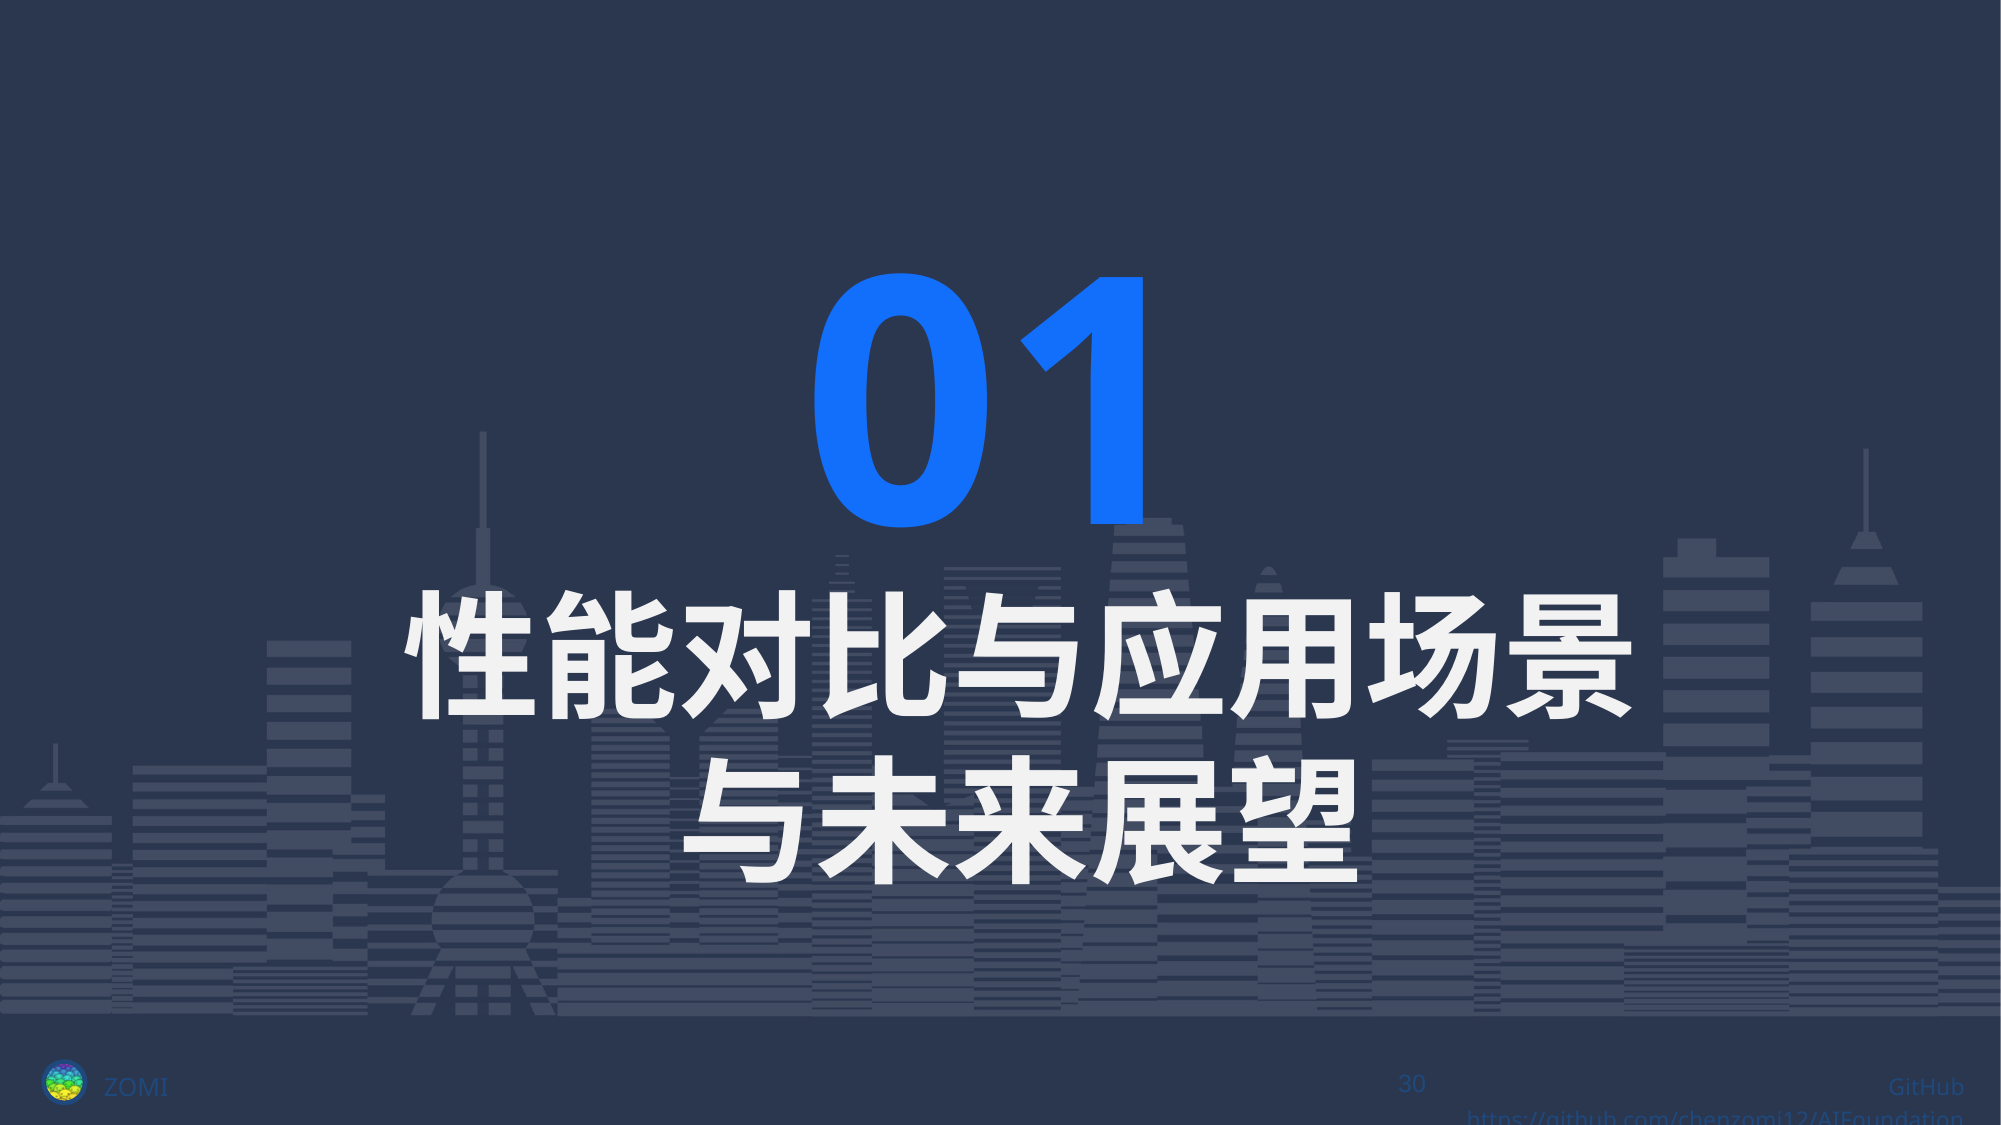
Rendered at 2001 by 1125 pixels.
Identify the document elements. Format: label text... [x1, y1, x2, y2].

picture [1759, 1117, 1765, 1125]
text_box 性能对比与应用场景 与未来展望 [190, 562, 1853, 908]
picture [1897, 1117, 1904, 1125]
picture [1884, 1117, 1890, 1125]
picture [1578, 1117, 1584, 1125]
picture [1501, 1117, 1508, 1125]
picture [1693, 1117, 1699, 1125]
picture [1470, 1117, 1476, 1125]
picture [1855, 1117, 1863, 1125]
picture [1637, 1117, 1645, 1125]
text_box 01 [787, 171, 1213, 562]
picture [1953, 1117, 1959, 1125]
picture [1652, 1117, 1658, 1125]
picture [0, 0, 2001, 1125]
picture [1606, 1117, 1613, 1125]
picture [1548, 1117, 1555, 1125]
picture [1744, 1117, 1752, 1125]
picture [1720, 1117, 1726, 1125]
picture [1938, 1117, 1946, 1125]
